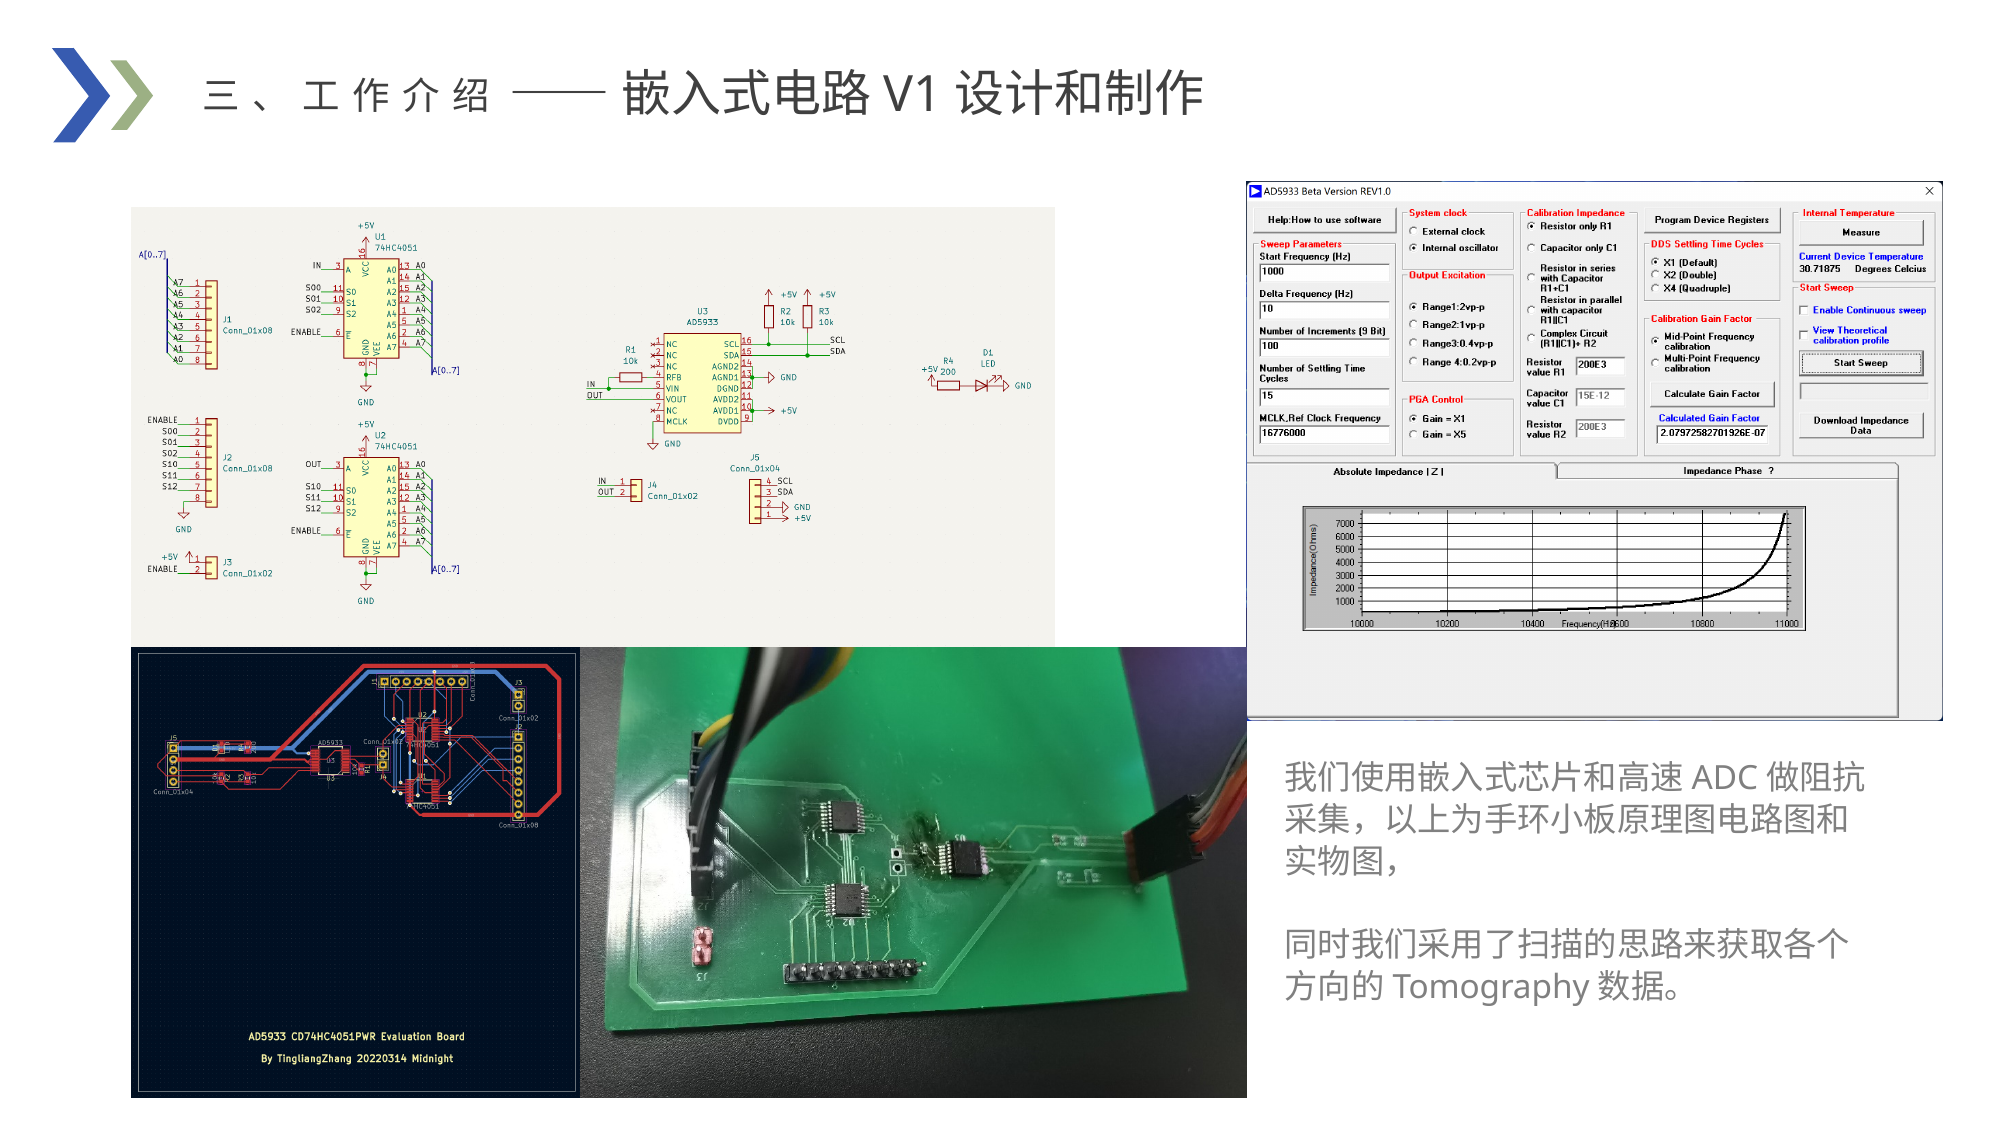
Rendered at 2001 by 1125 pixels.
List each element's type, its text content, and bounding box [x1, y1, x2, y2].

text_box 我们使用嵌入式芯片和高速ADC做阻抗采集，以上为手环小板原理图电路图和实物图， 同时我们采用了扫描的思路来获取各个方向的Tomography数据。 [1269, 747, 1888, 1013]
text_box ——嵌入式电路V1设计和制作 [512, 54, 1219, 130]
picture [131, 181, 1943, 1098]
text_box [51, 47, 512, 143]
